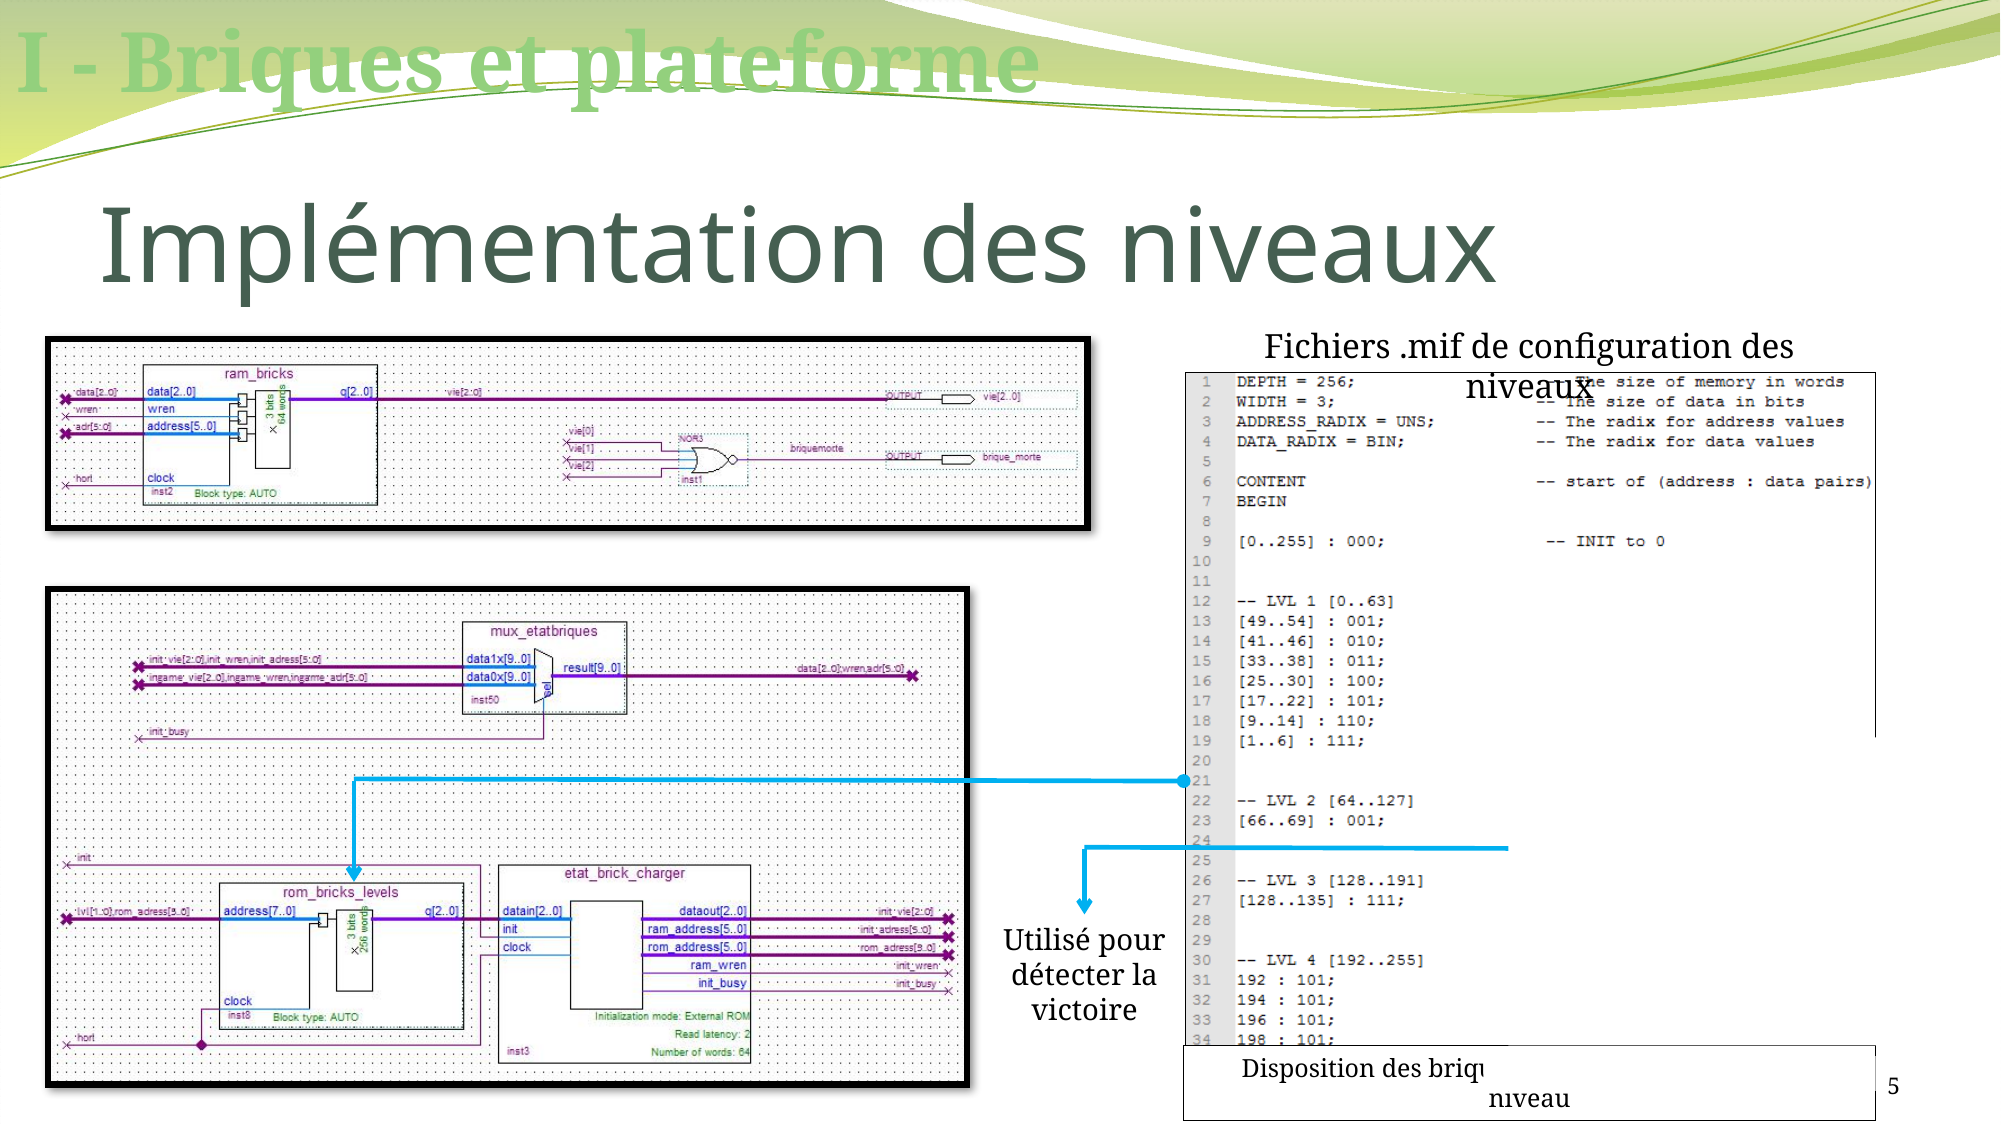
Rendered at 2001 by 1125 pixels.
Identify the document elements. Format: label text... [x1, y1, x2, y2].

picture [50, 592, 964, 1082]
title Implémentation des niveaux [99, 115, 1900, 303]
text_box I - Briques et plateforme [2, 1, 1289, 117]
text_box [1183, 371, 1876, 1091]
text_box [1084, 847, 1609, 915]
text_box Utilisé pour détecter la victoire [980, 913, 1183, 1034]
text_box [353, 778, 1184, 882]
picture [50, 341, 1085, 525]
slide_number 5 [1733, 1042, 1900, 1103]
text_box Fichiers .mif de configuration des niveaux [1183, 317, 1876, 371]
